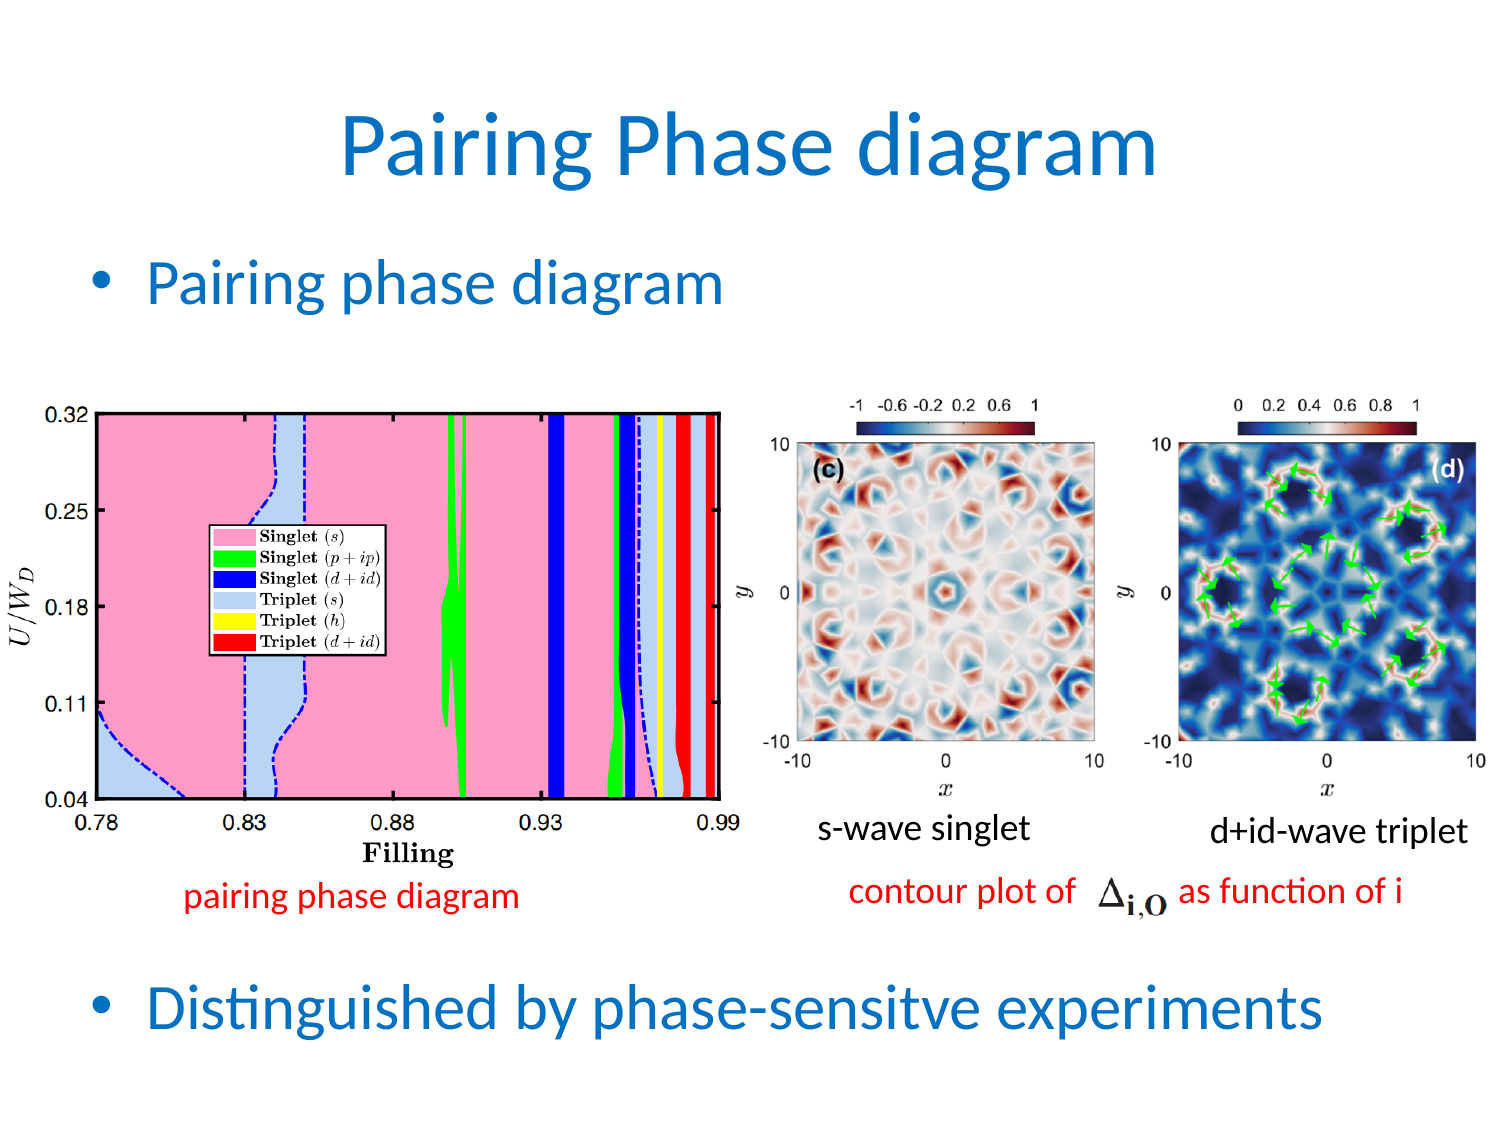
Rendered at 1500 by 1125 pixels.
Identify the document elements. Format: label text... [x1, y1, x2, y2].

list Pairing phase diagram Distinguished by phase-sensitve experiments [75, 232, 1489, 397]
list Pairing phase diagram Distinguished by phase-sensitve experiments [75, 930, 1489, 1113]
title Pairing Phase diagram [75, 45, 1425, 232]
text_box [1, 397, 1489, 925]
